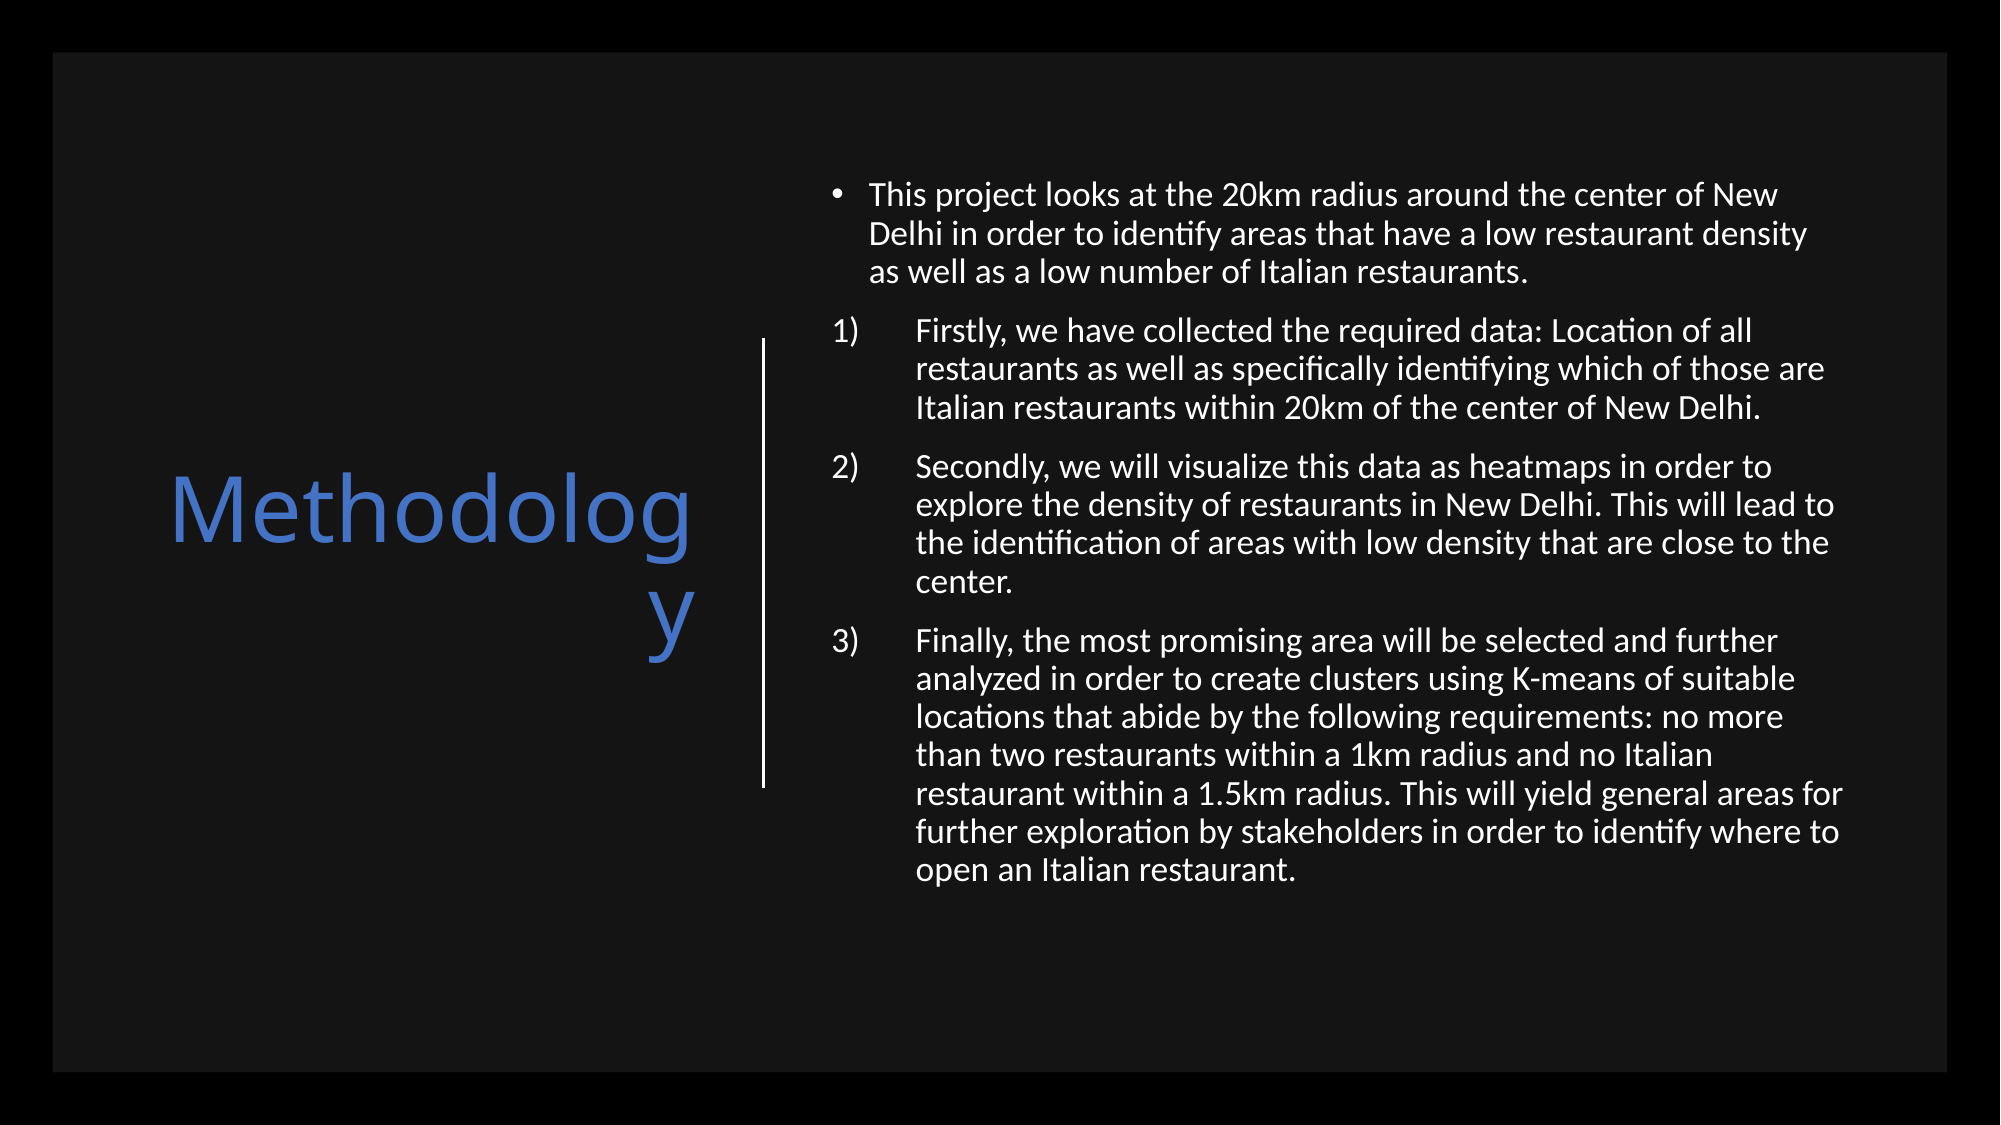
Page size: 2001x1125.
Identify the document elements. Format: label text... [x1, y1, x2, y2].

text_box [52, 51, 1948, 1073]
title Methodology [137, 158, 711, 967]
list This project looks at the 20km radius around the center of New Delhi in order to identify areas that have a low restaurant density as well as a low number of Italian restaurants. Firstly, we have collected the required data: Location of all restaurants as well as specifically identifying which of those are Italian restaurants within 20km of the center of New Delhi. Secondly, we will visualize this data as heatmaps in order to explore the density of restaurants in New Delhi. This will lead to the identification of areas with low density that are close to the center. Finally, the most promising area will be selected and further analyzed in order to create clusters using K-means of suitable locations that abide by the following requirements: no more than two restaurants within a 1km radius and no Italian restaurant within a 1.5km radius. This will yield general areas for further exploration by stakeholders in order to identify where to open an Italian restaurant. [816, 158, 1863, 967]
